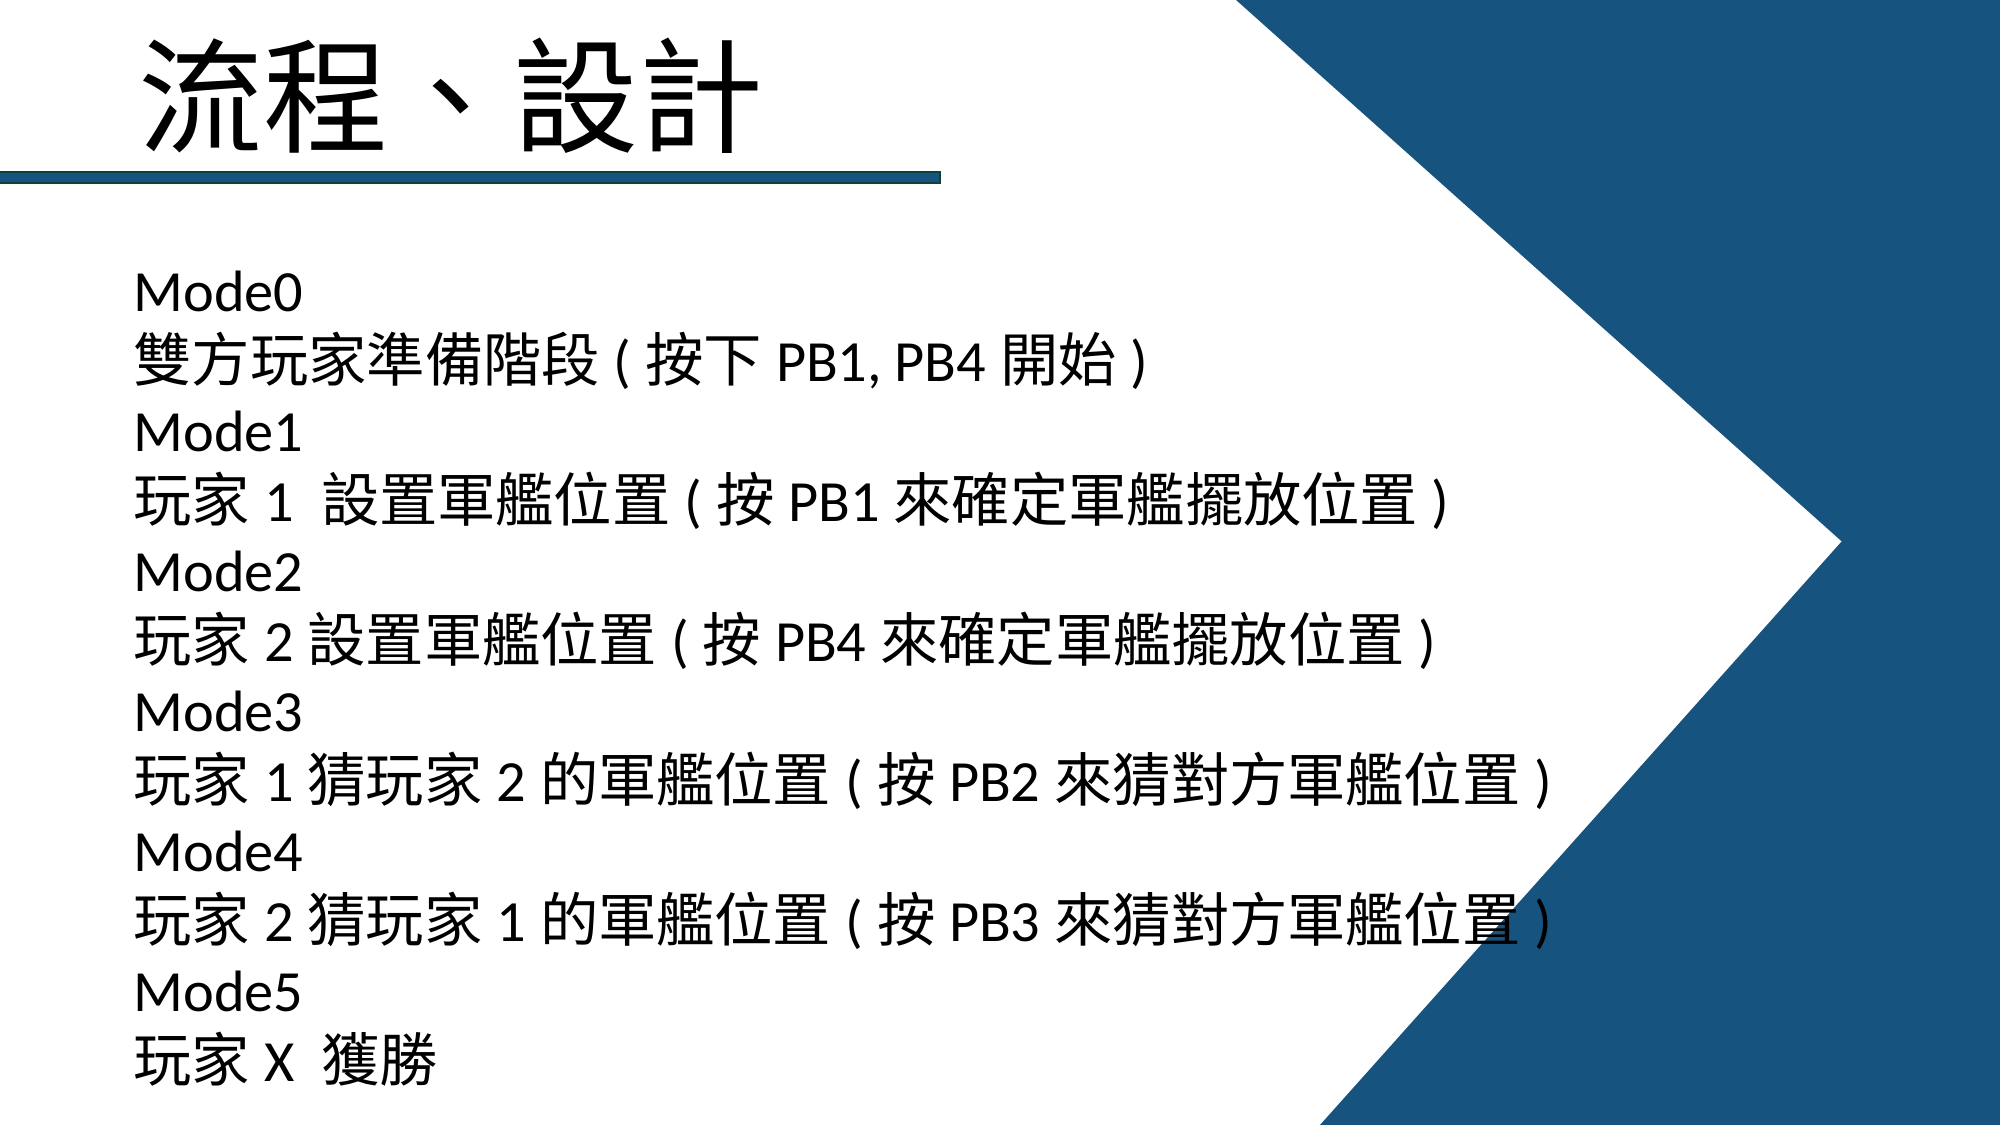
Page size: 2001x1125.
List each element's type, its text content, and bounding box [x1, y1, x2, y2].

text_box [0, 171, 941, 184]
text_box [1319, 364, 2000, 1125]
title 流程、設計 [43, 10, 859, 171]
text_box Mode0 雙方玩家準備階段(按下PB1, PB4開始) Mode1 玩家1 設置軍艦位置(按PB1來確定軍艦擺放位置) Mode2 玩家2設置軍艦位置(按PB4來確定軍艦擺放位置) Mode3 玩家1猜玩家2的軍艦位置(按PB2來猜對方軍艦位置) Mode4 玩家2猜玩家1的軍艦位置(按PB3來猜對方軍艦位置) Mode5 玩家X 獲勝 [118, 245, 1659, 1101]
text_box [1236, 0, 2000, 541]
